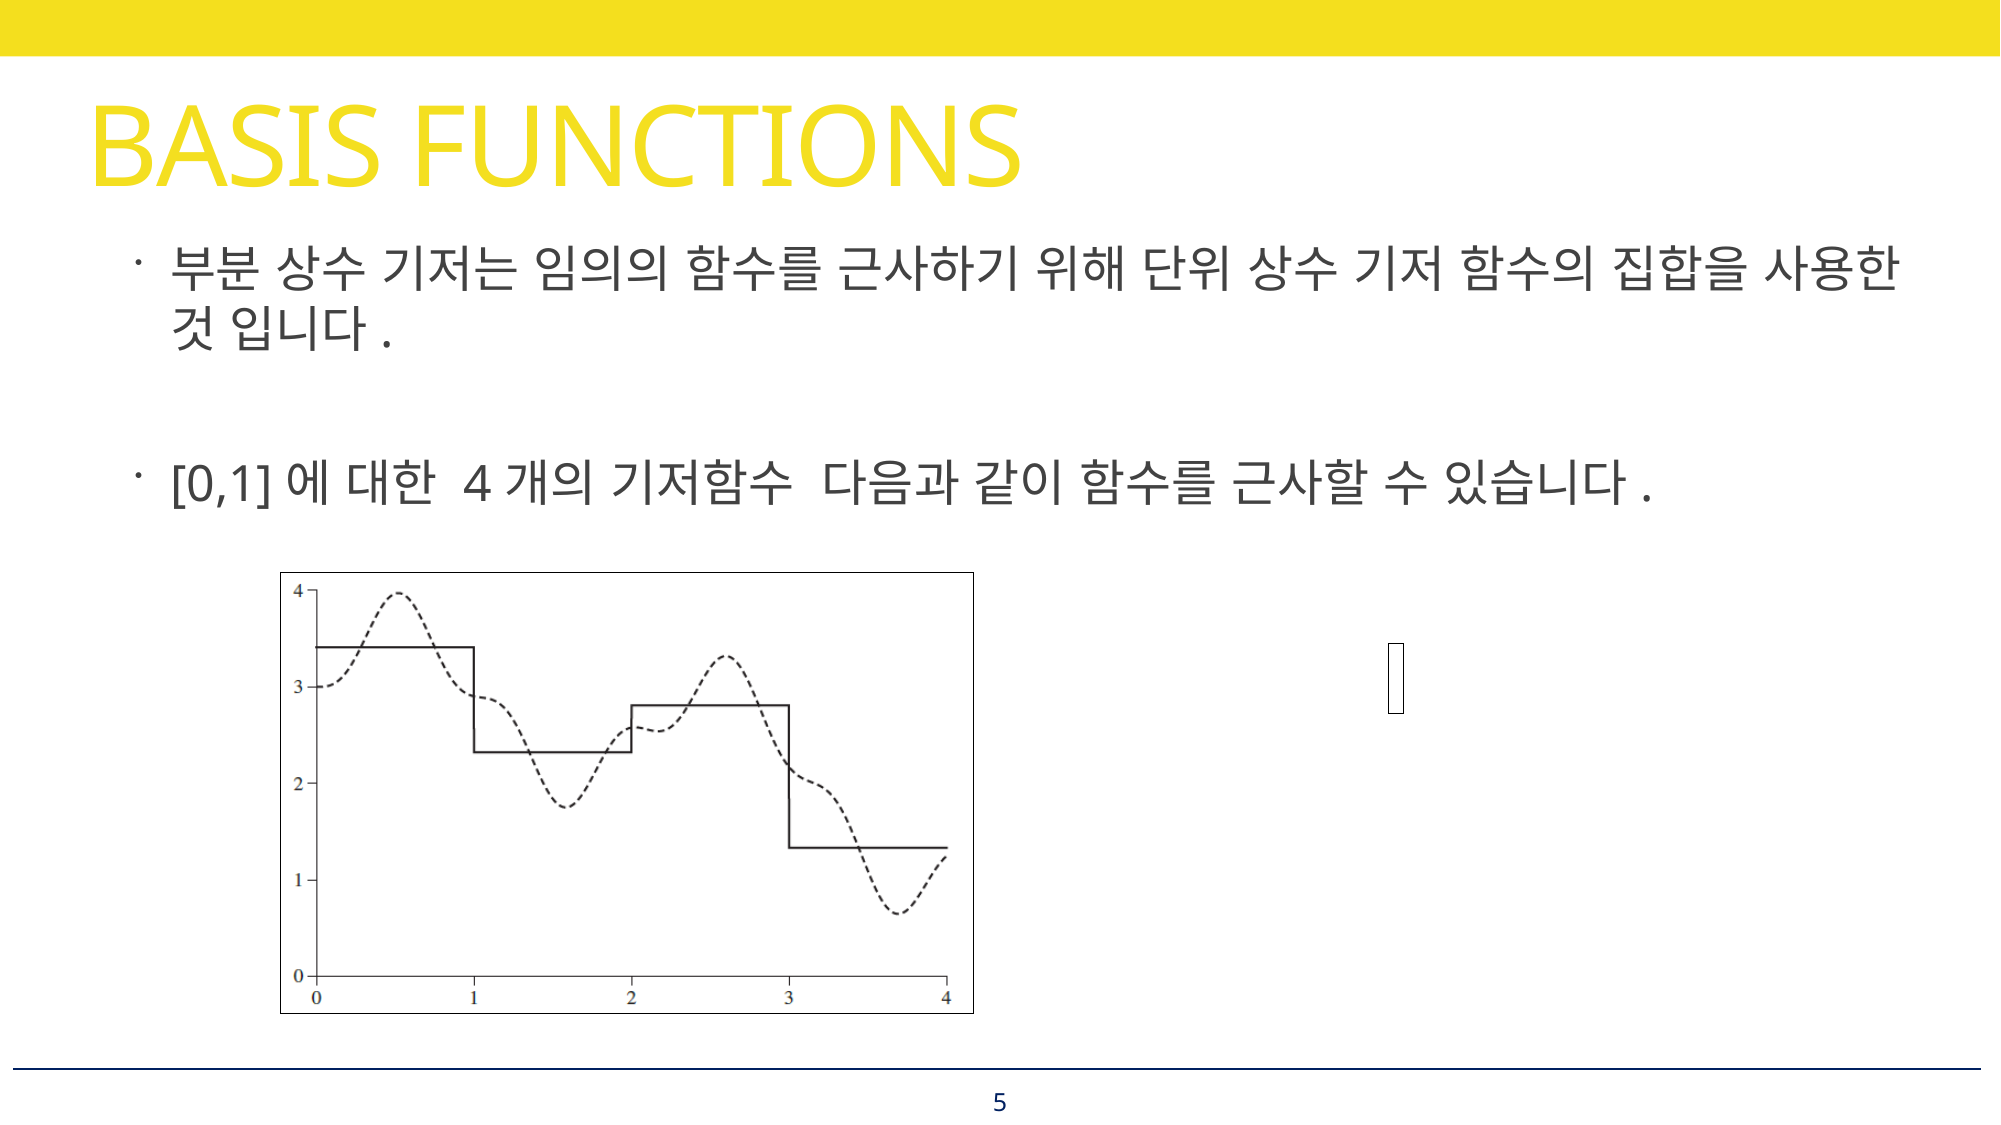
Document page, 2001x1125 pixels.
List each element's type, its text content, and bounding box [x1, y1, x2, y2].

slide_number 5 [916, 1078, 1084, 1125]
picture [280, 572, 974, 1014]
title BASIS FUNCTIONS [85, 89, 1915, 212]
